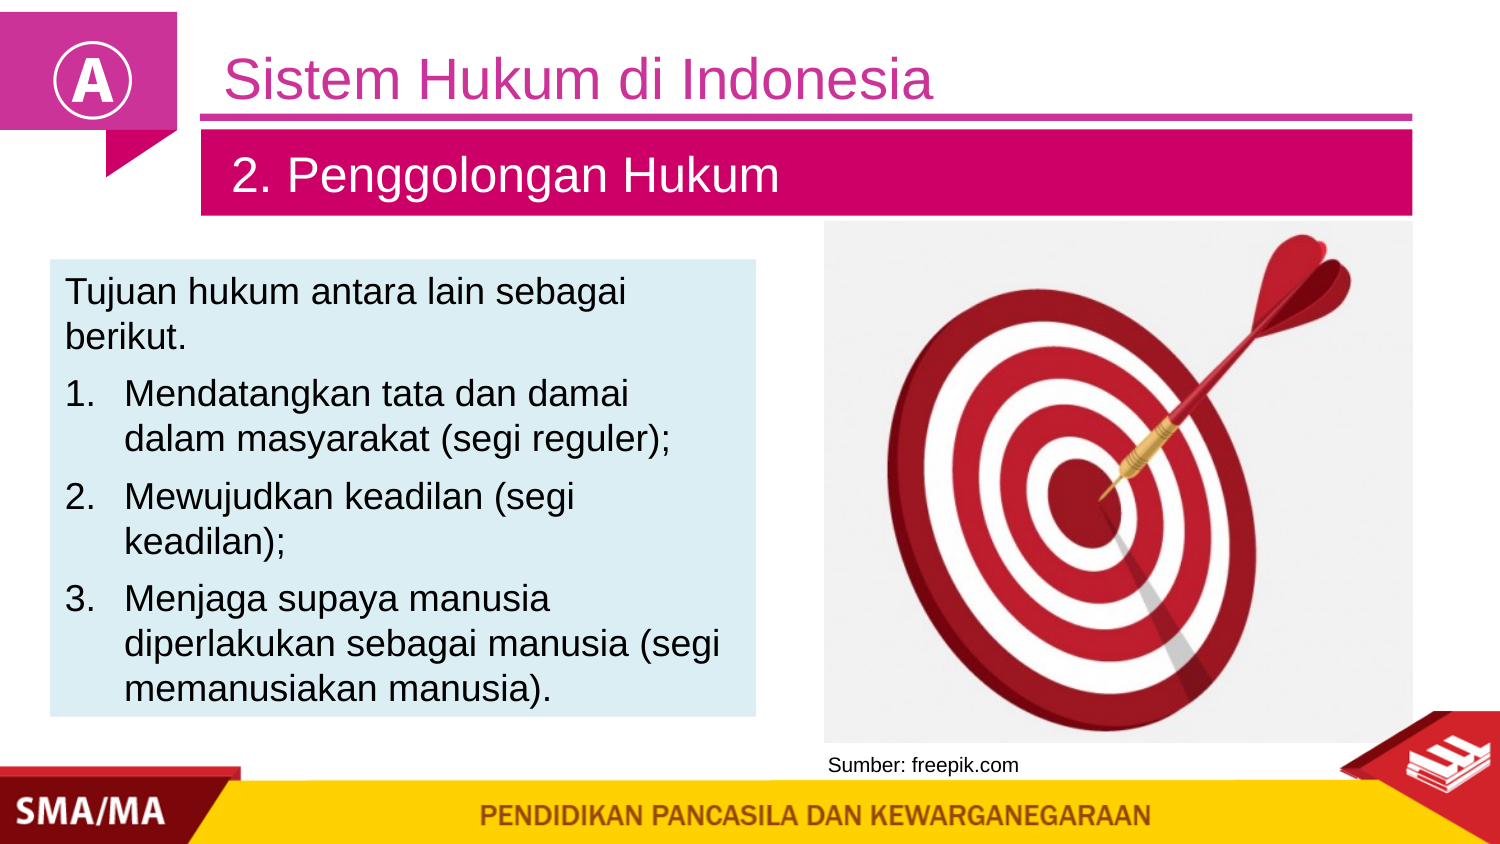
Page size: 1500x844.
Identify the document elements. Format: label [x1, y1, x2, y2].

text_box [49, 128, 1413, 704]
text_box [0, 11, 1436, 178]
picture [0, 706, 1500, 844]
